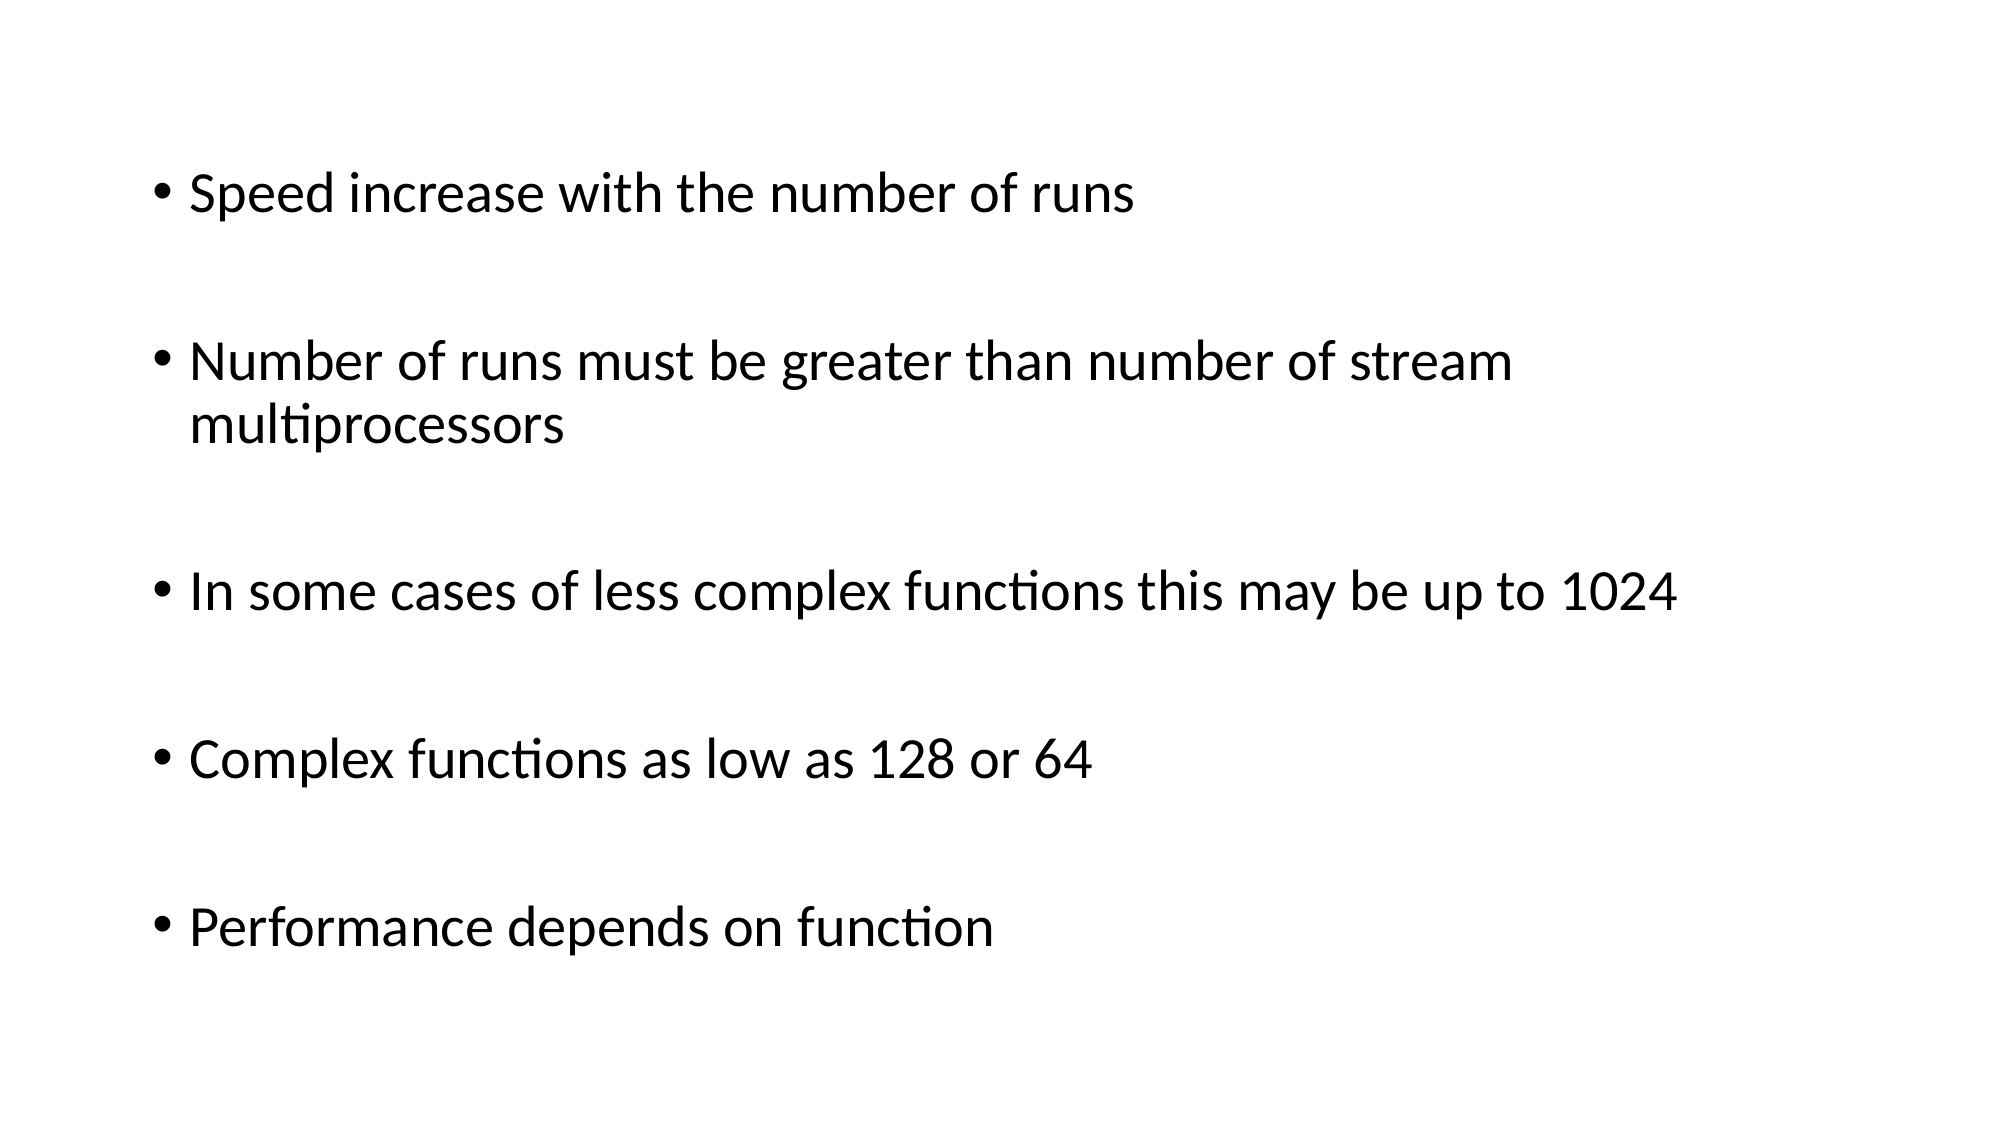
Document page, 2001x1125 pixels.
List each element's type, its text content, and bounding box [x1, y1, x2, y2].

list Speed increase with the number of runs Number of runs must be greater than number of stream multiprocessors In some cases of less complex functions this may be up to 1024 Complex functions as low as 128 or 64 Performance depends on function [137, 154, 1863, 1040]
